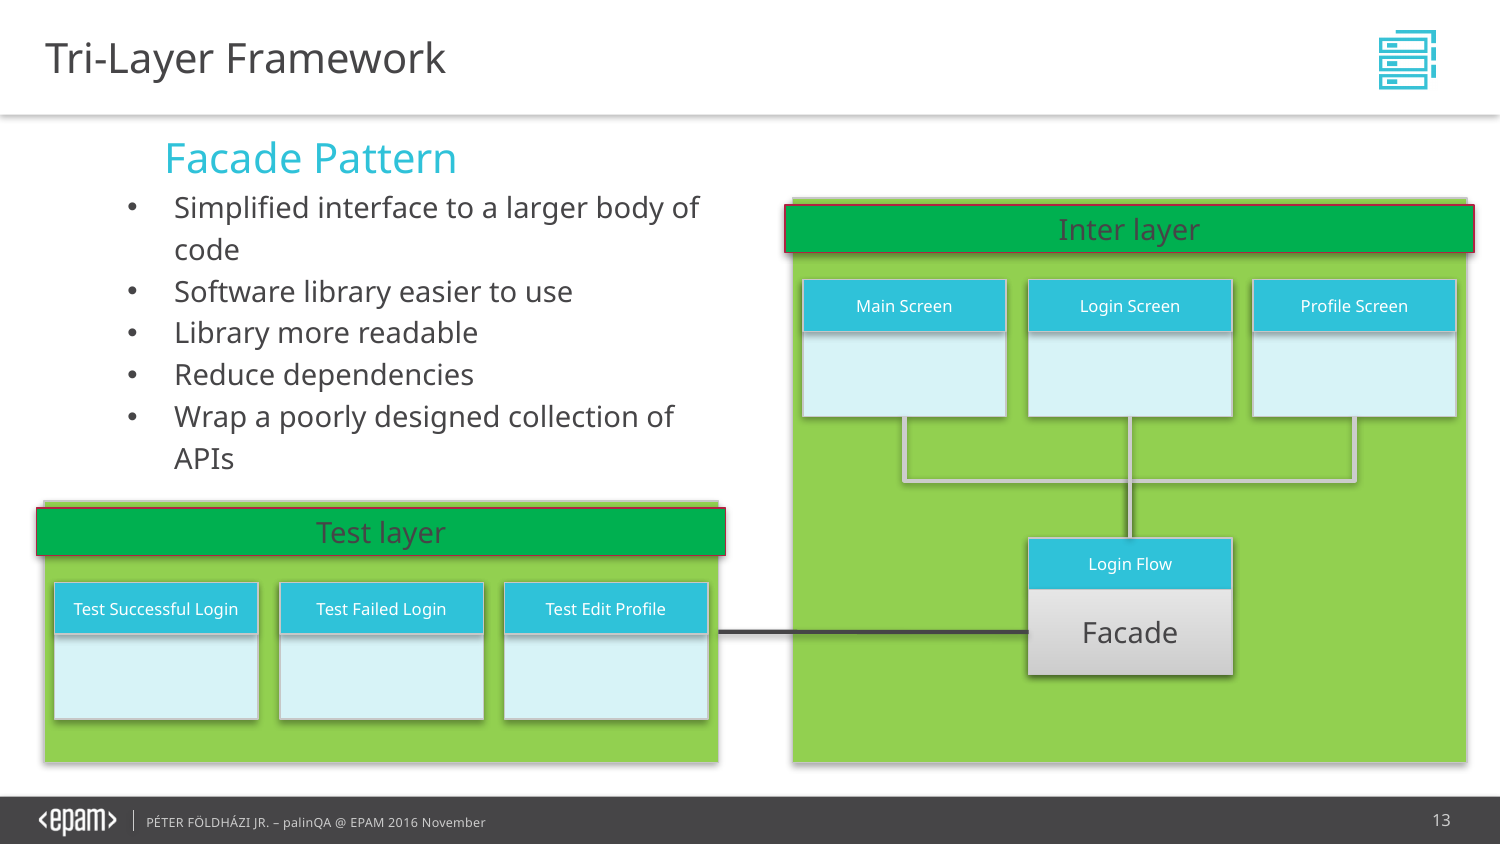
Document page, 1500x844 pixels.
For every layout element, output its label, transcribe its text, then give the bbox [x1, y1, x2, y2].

text_box [792, 197, 1468, 202]
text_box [956, 363, 1079, 591]
list Tri-Layer Framework [0, 0, 1500, 115]
text_box [792, 263, 1468, 763]
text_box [1181, 364, 1304, 590]
text_box [54, 642, 259, 720]
text_box Login Screen [1028, 279, 1233, 332]
picture [38, 808, 117, 837]
text_box Facade [1028, 589, 1233, 675]
text_box [504, 642, 709, 720]
text_box Inter layer [784, 204, 1475, 253]
text_box Test Failed Login [279, 582, 484, 635]
text_box Test Successful Login [54, 582, 259, 635]
text_box Login Flow [1083, 537, 1176, 588]
text_box Profile Screen [1252, 279, 1457, 332]
text_box [279, 643, 484, 720]
text_box [43, 564, 719, 763]
text_box [1028, 340, 1233, 417]
text_box [1252, 339, 1457, 417]
text_box Main Screen [802, 279, 1007, 332]
text_box Test Edit Profile [504, 582, 709, 635]
picture [1378, 30, 1438, 91]
text_box Test layer [36, 507, 726, 556]
text_box Facade Pattern Simplified interface to a larger body of code Software library easier to use Library more readable Reduce dependencies Wrap a poorly designed collection of APIs [0, 114, 742, 483]
text_box [43, 500, 719, 505]
text_box [802, 339, 1007, 417]
